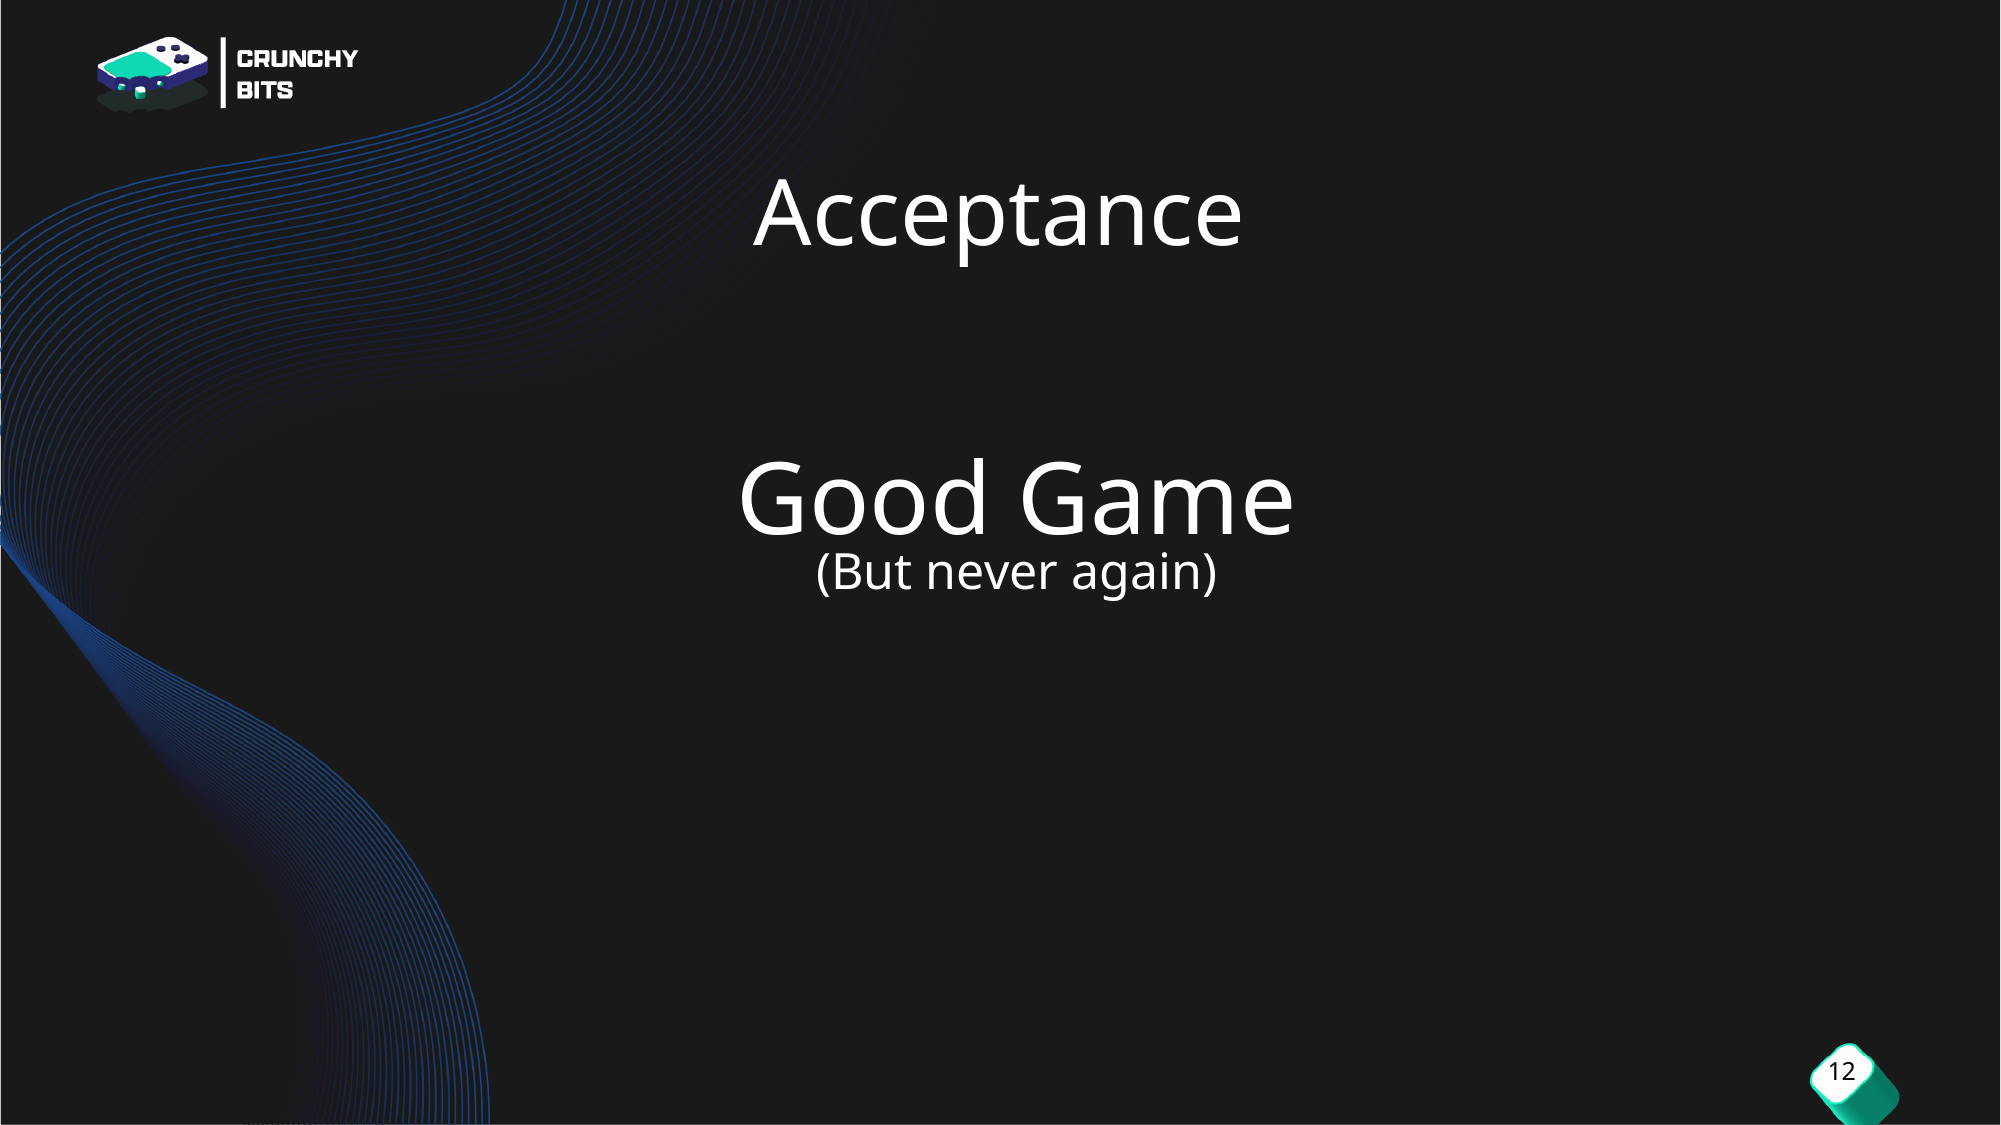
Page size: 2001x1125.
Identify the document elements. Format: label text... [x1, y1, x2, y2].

title Acceptance [137, 119, 1863, 313]
slide_number 12 [1789, 1042, 1894, 1103]
text_box (But never again) [576, 562, 1458, 608]
text_box Good Game [576, 426, 1458, 562]
picture [0, 0, 2001, 1125]
